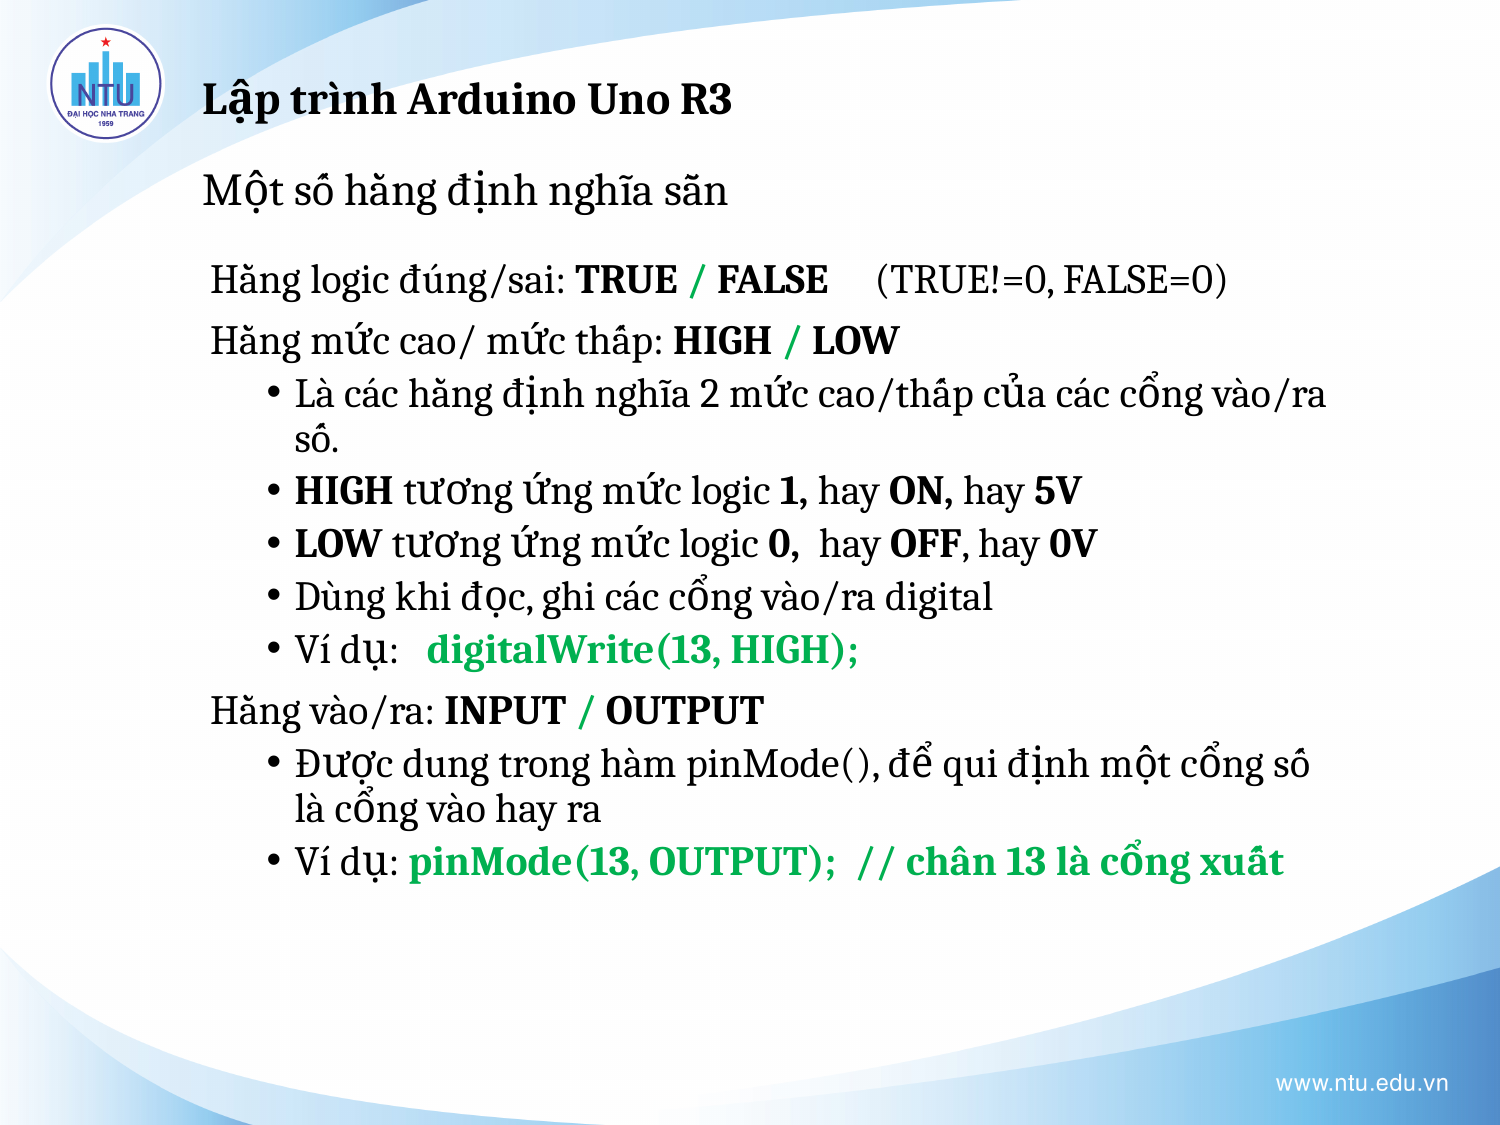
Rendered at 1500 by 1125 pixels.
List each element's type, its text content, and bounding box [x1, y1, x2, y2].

picture [0, 0, 1500, 1125]
text_box Lập trình Arduino Uno R3 [187, 62, 775, 138]
list Hằng logic đúng/sai: TRUE / FALSE (TRUE!=0, FALSE=0) Hằng mức cao/ mức thấp: HIGH / LOW Là các hằng định nghĩa 2 mức cao/thấp của các cổng vào/ra số. HIGH tương ứng mức logic 1, hay ON, hay 5V LOW tương ứng mức logic 0, hay OFF, hay 0V Dùng khi đọc, ghi các cổng vào/ra digital Ví dụ: digitalWrite(13, HIGH); Hằng vào/ra: INPUT / OUTPUT Được dung trong hàm pinMode(), để qui định một cổng số là cổng vào hay ra Ví dụ: pinMode(13, OUTPUT); // chân 13 là cổng xuất [195, 249, 1355, 964]
title Một số hằng định nghĩa sẵn [187, 82, 1482, 300]
